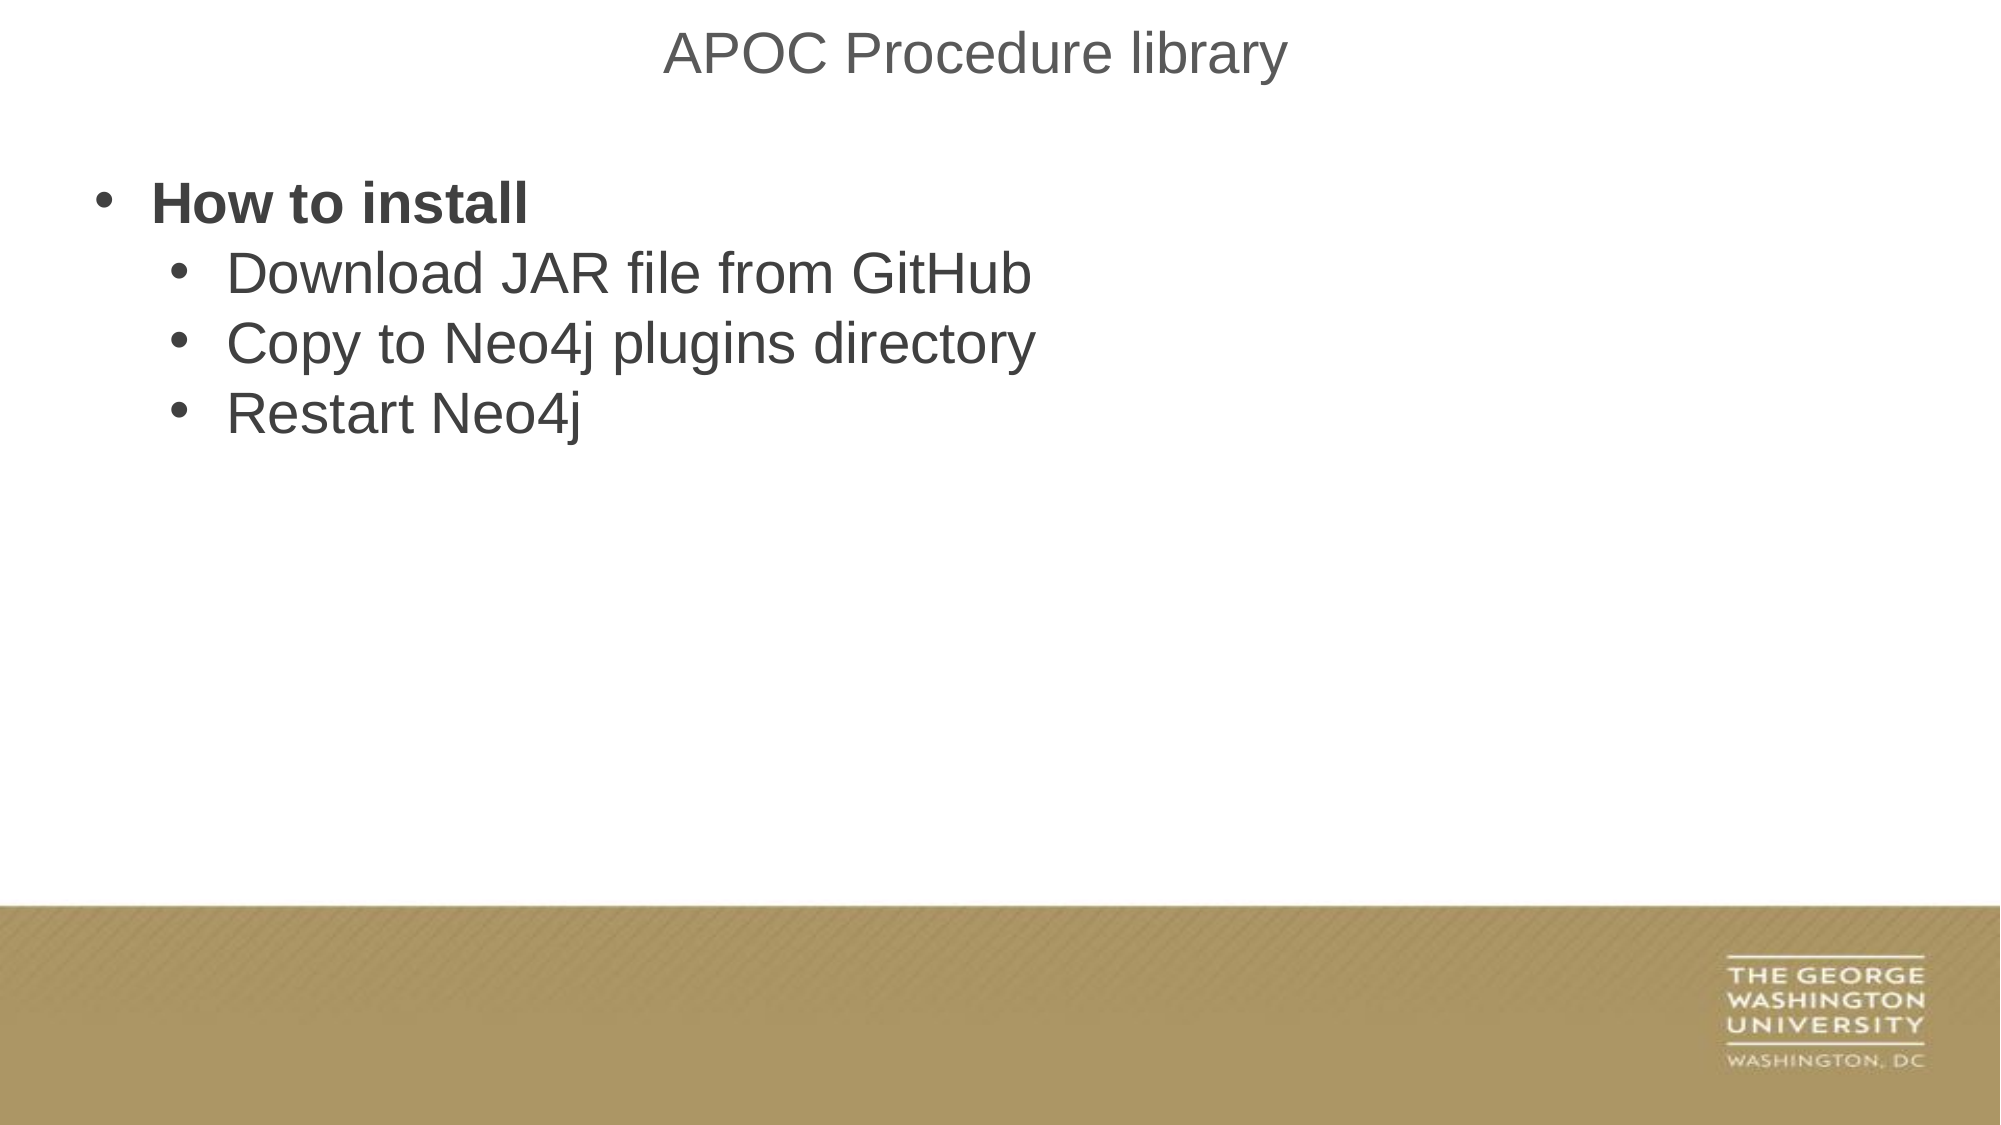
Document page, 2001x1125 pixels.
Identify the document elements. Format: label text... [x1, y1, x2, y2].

text_box How to install Download JAR file from GitHub Copy to Neo4j plugins directory Restart Neo4j [80, 157, 1963, 453]
picture [0, 0, 2000, 1125]
title APOC Procedure library [197, 7, 1773, 157]
